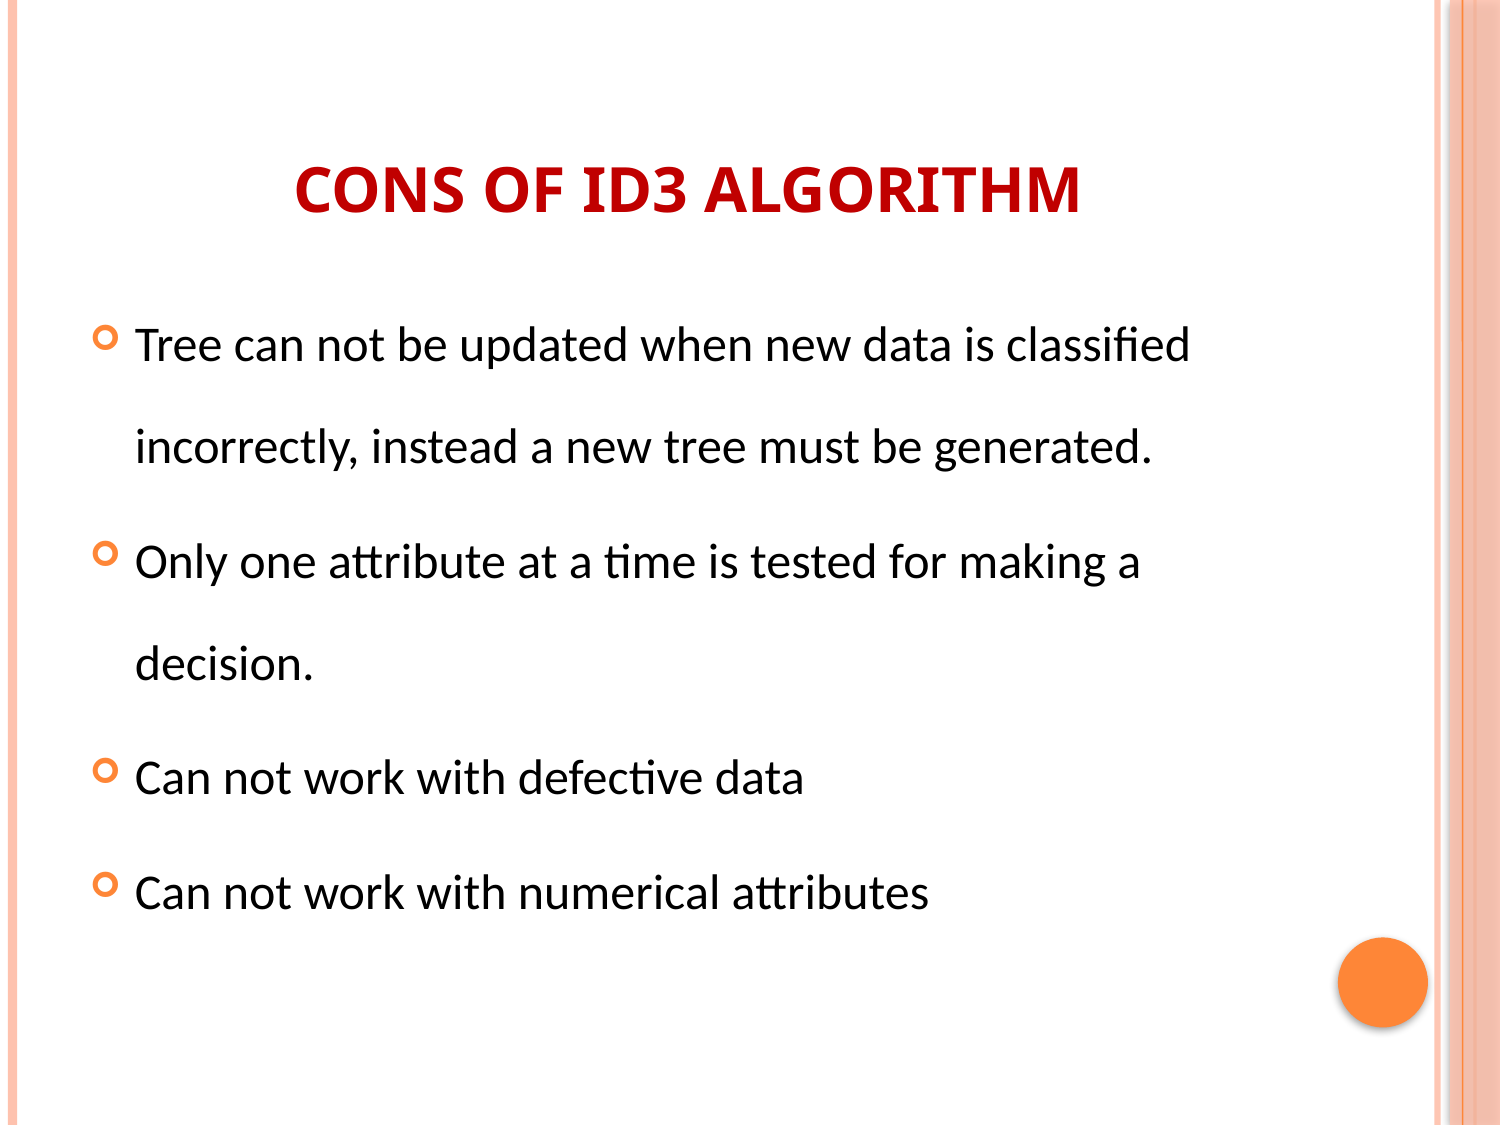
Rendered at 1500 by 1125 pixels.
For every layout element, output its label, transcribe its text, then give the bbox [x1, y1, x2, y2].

title Cons of ID3 Algorithm [75, 45, 1300, 233]
list Tree can not be updated when new data is classified incorrectly, instead a new tree must be generated. Only one attribute at a time is tested for making a decision. Can not work with defective data Can not work with numerical attributes [75, 262, 1300, 1062]
